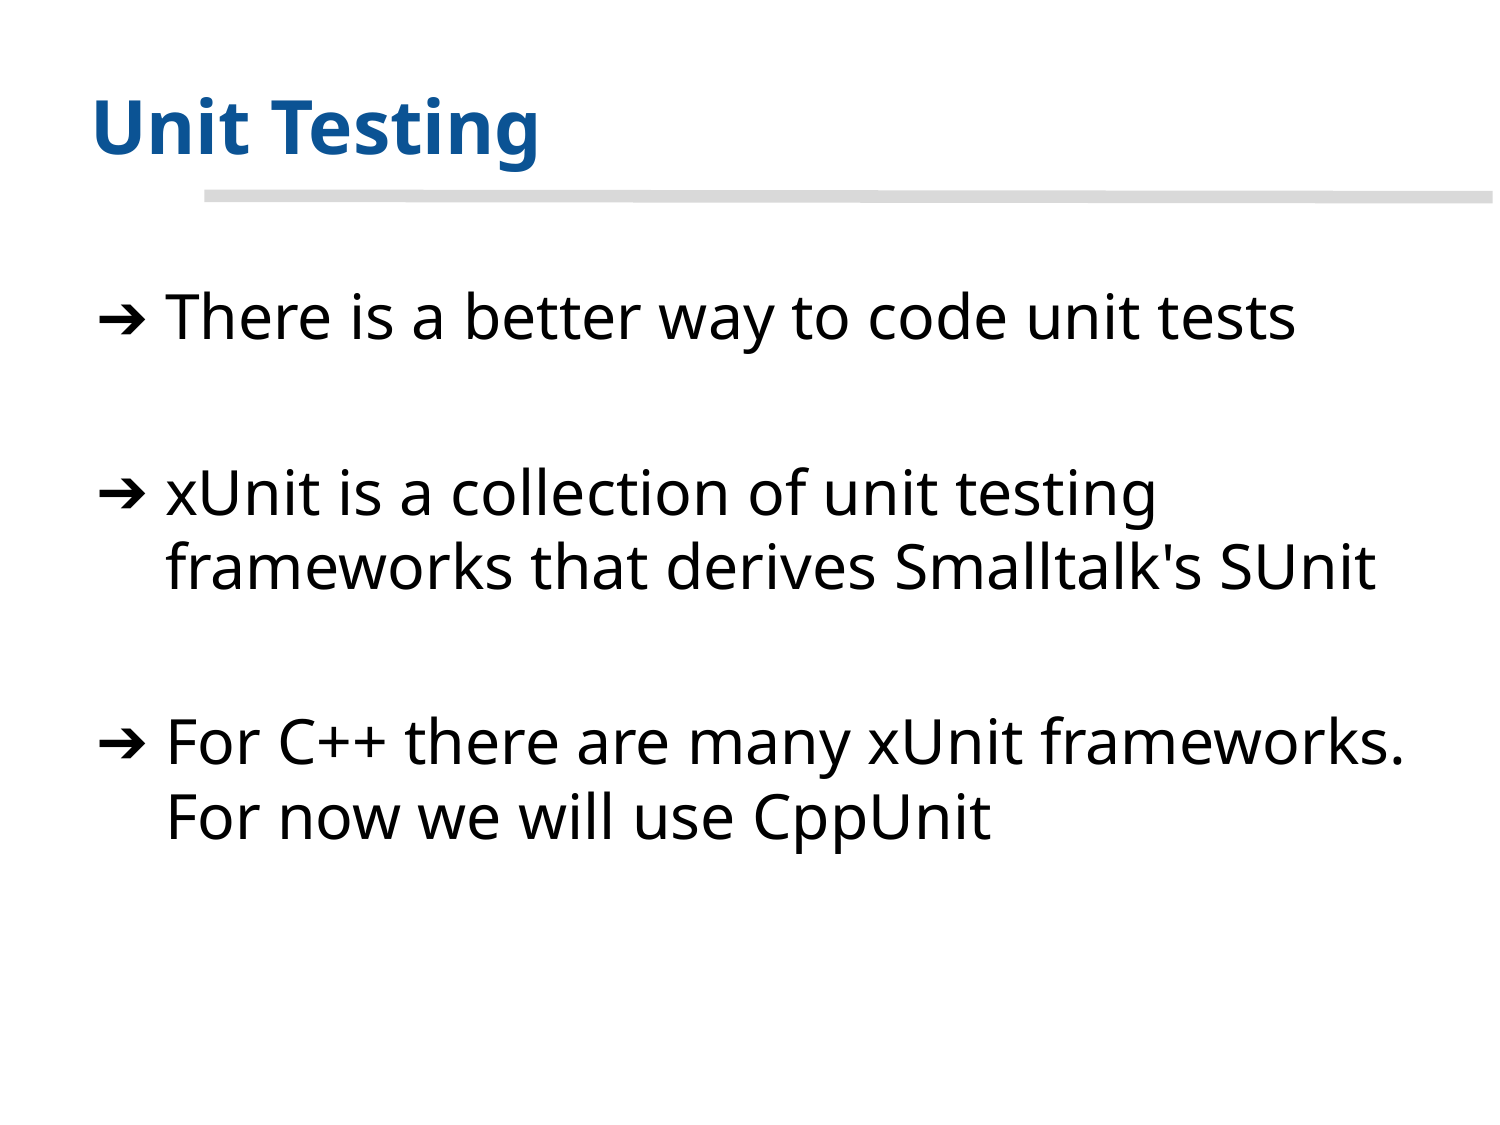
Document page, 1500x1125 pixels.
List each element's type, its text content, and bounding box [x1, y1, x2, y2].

title Unit Testing [75, 45, 1425, 185]
list There is a better way to code unit tests xUnit is a collection of unit testing frameworks that derives Smalltalk's SUnit For C++ there are many xUnit frameworks. For now we will use CppUnit [75, 262, 1425, 1078]
